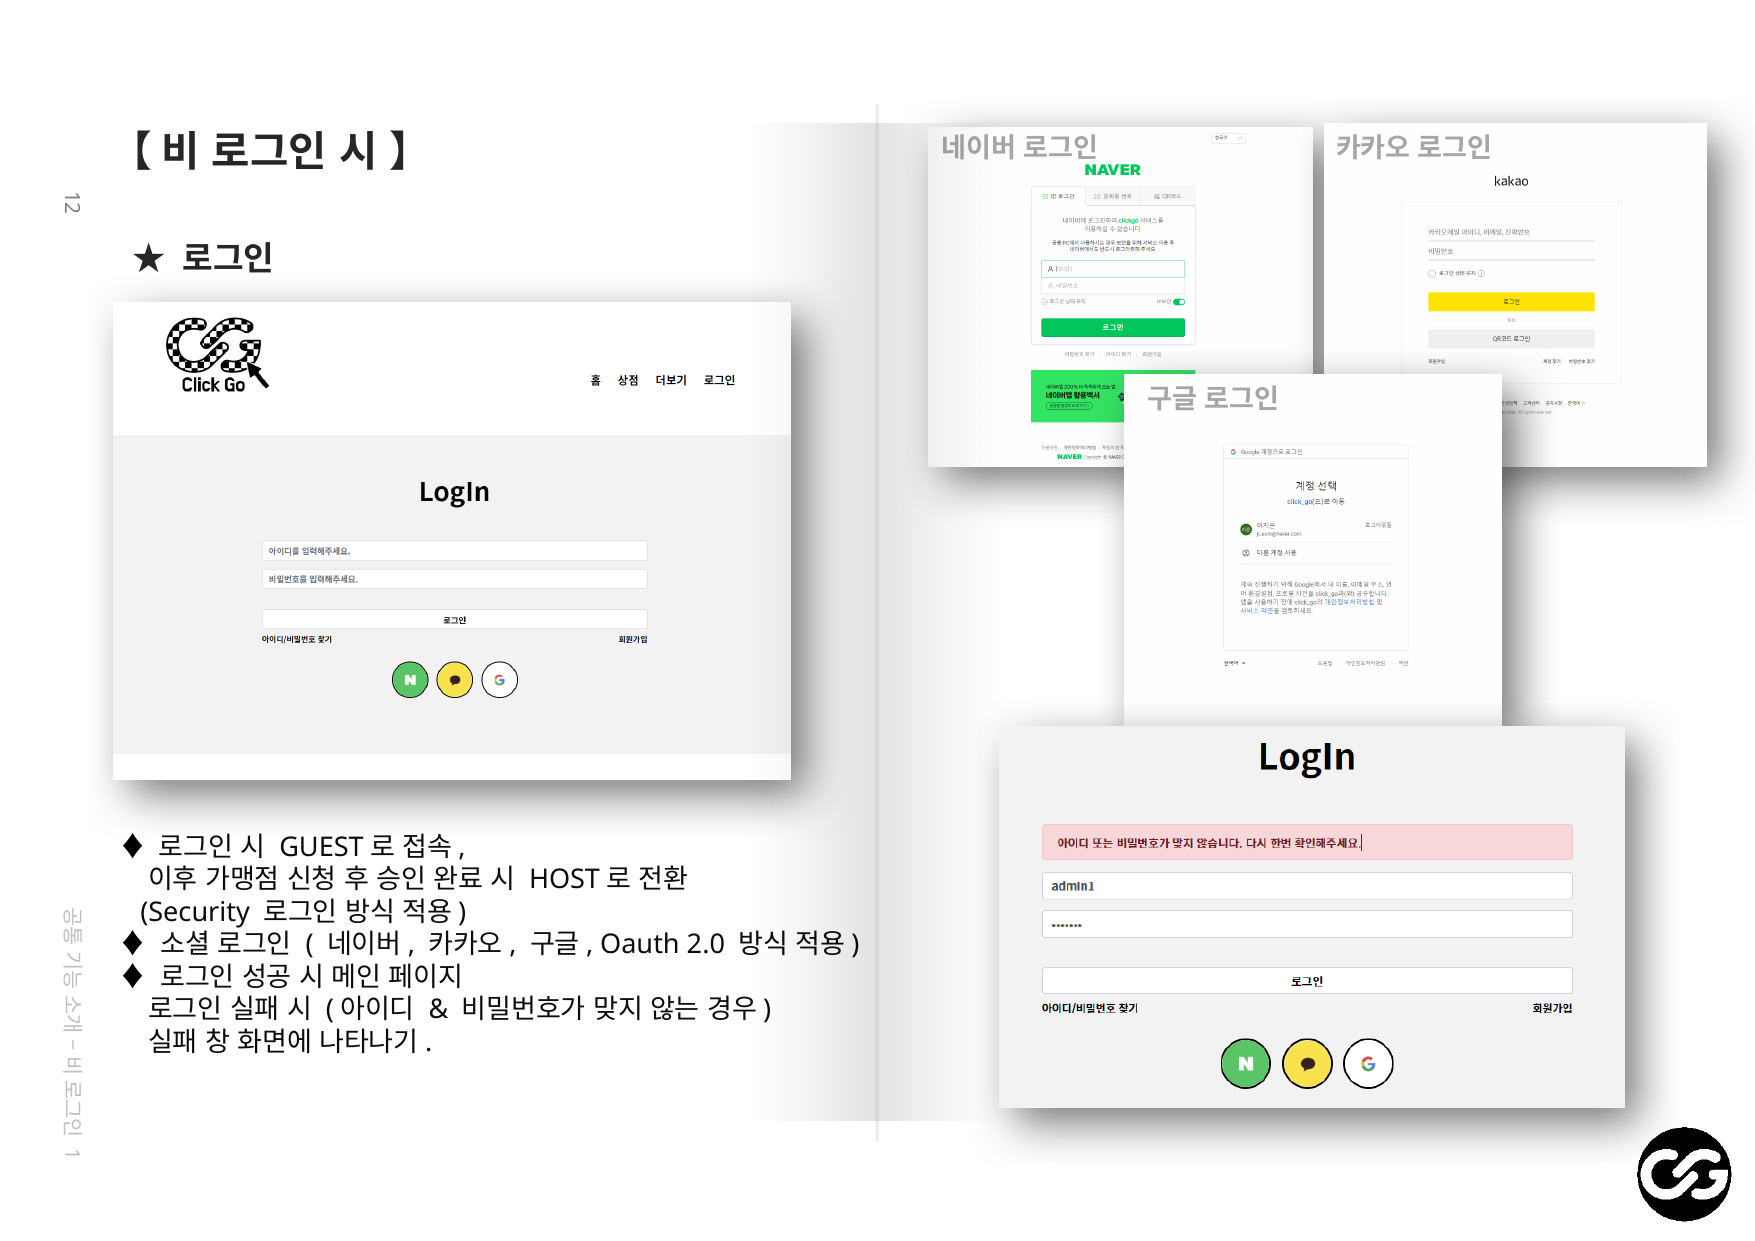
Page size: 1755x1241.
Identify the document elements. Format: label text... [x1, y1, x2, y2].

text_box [743, 102, 1012, 1142]
text_box ★ 로그인 [117, 229, 297, 285]
picture [113, 302, 743, 781]
text_box 공통 기능 소개 – 비 로그인 1 [53, 893, 94, 1176]
text_box 12 [53, 176, 94, 230]
text_box ♦ 로그인 시 GUEST로 접속, 이후 가맹점 신청 후 승인 완료 시 HOST로 전환 (Security 로그인 방식 적용) ♦ 소셜 로그인 ( 네이버, 카카오, 구글, Oauth 2.0 방식 적용) ♦ 로그인 성공 시 메인 페이지 로그인 실패 시 (아이디 & 비밀번호가 맞지 않는 경우) 실패 창 화면에 나타나기. [104, 821, 738, 1064]
picture [999, 122, 1707, 1109]
picture [1635, 1126, 1732, 1223]
text_box 【 비 로그인 시 】 [95, 117, 446, 183]
